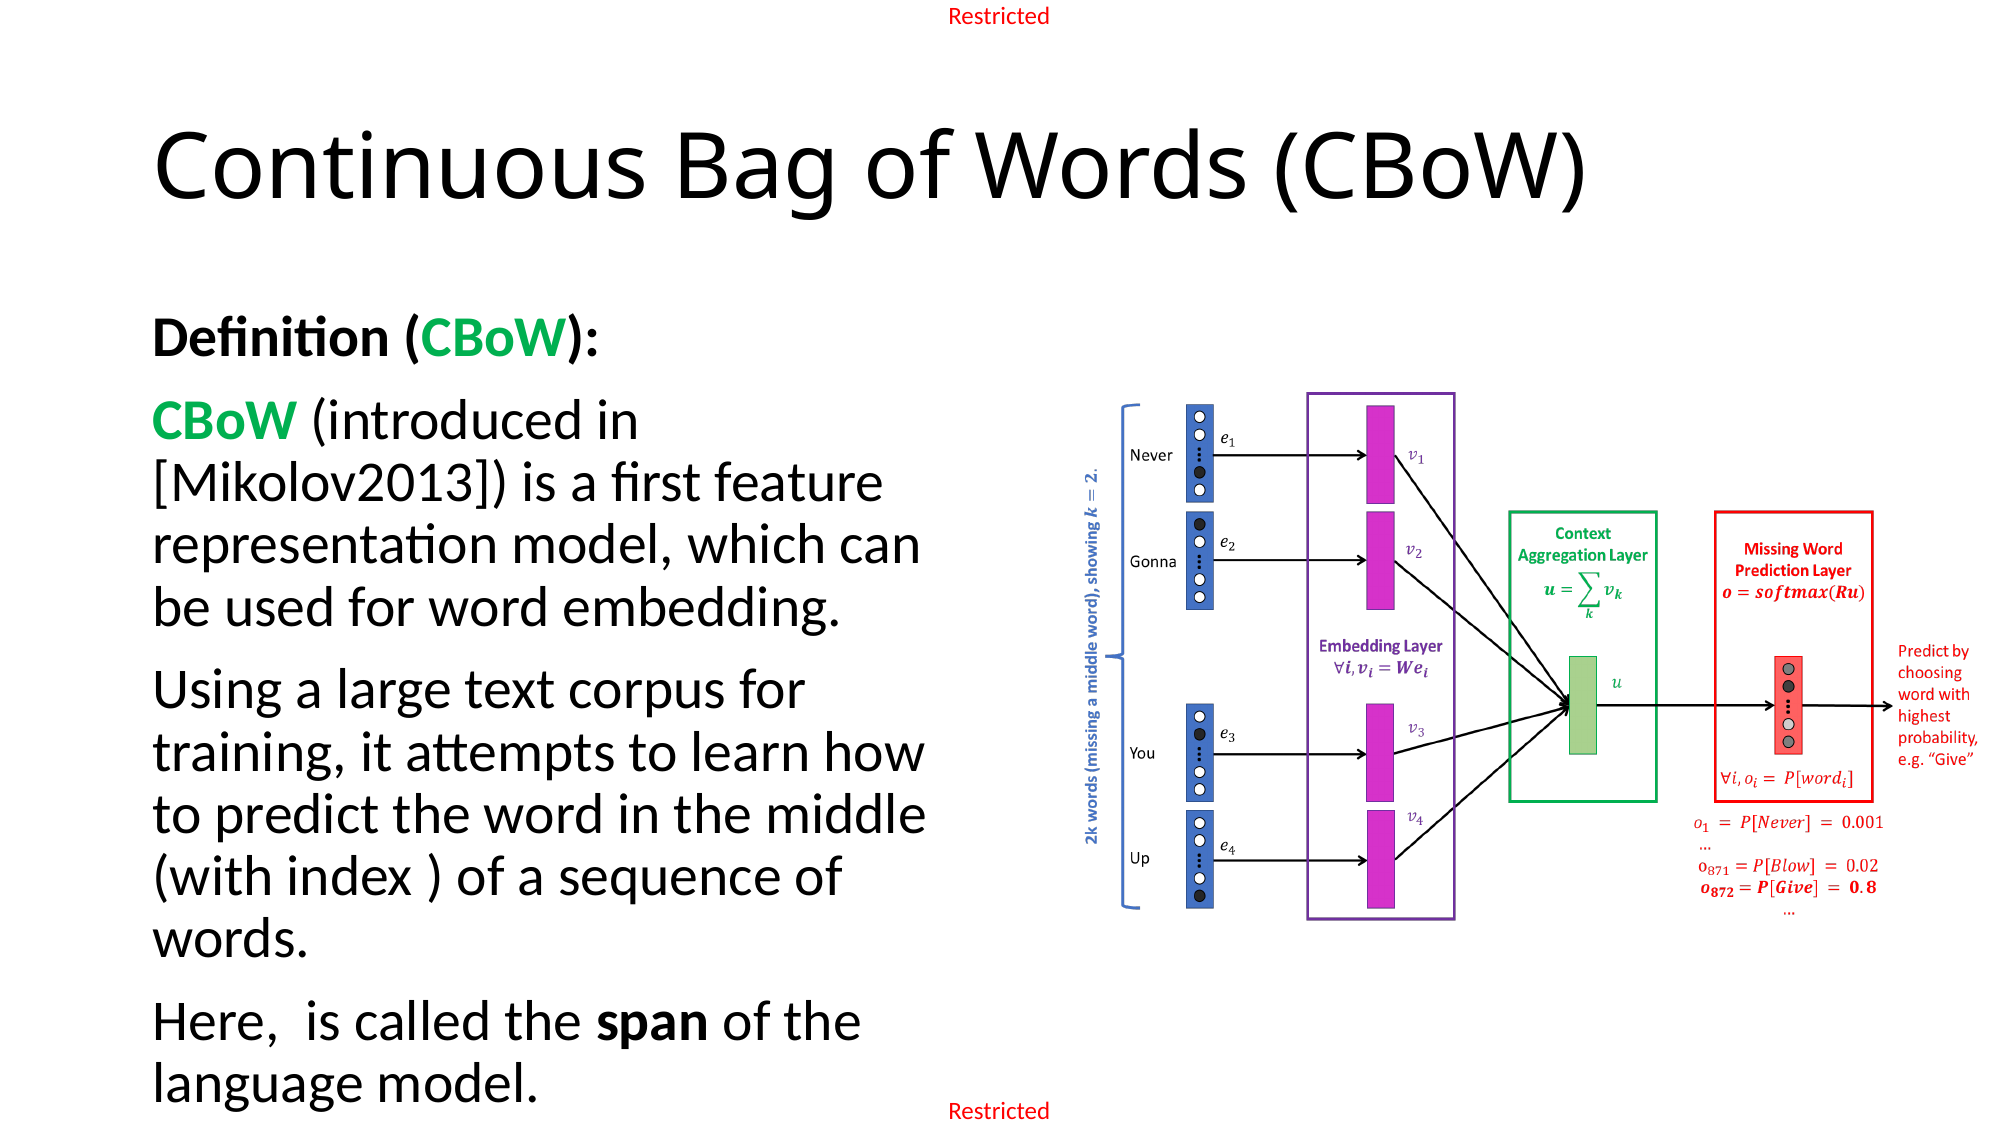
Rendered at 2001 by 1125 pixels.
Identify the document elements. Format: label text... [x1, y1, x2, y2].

picture [1074, 392, 2000, 924]
title Continuous Bag of Words (CBoW) [137, 59, 1863, 278]
